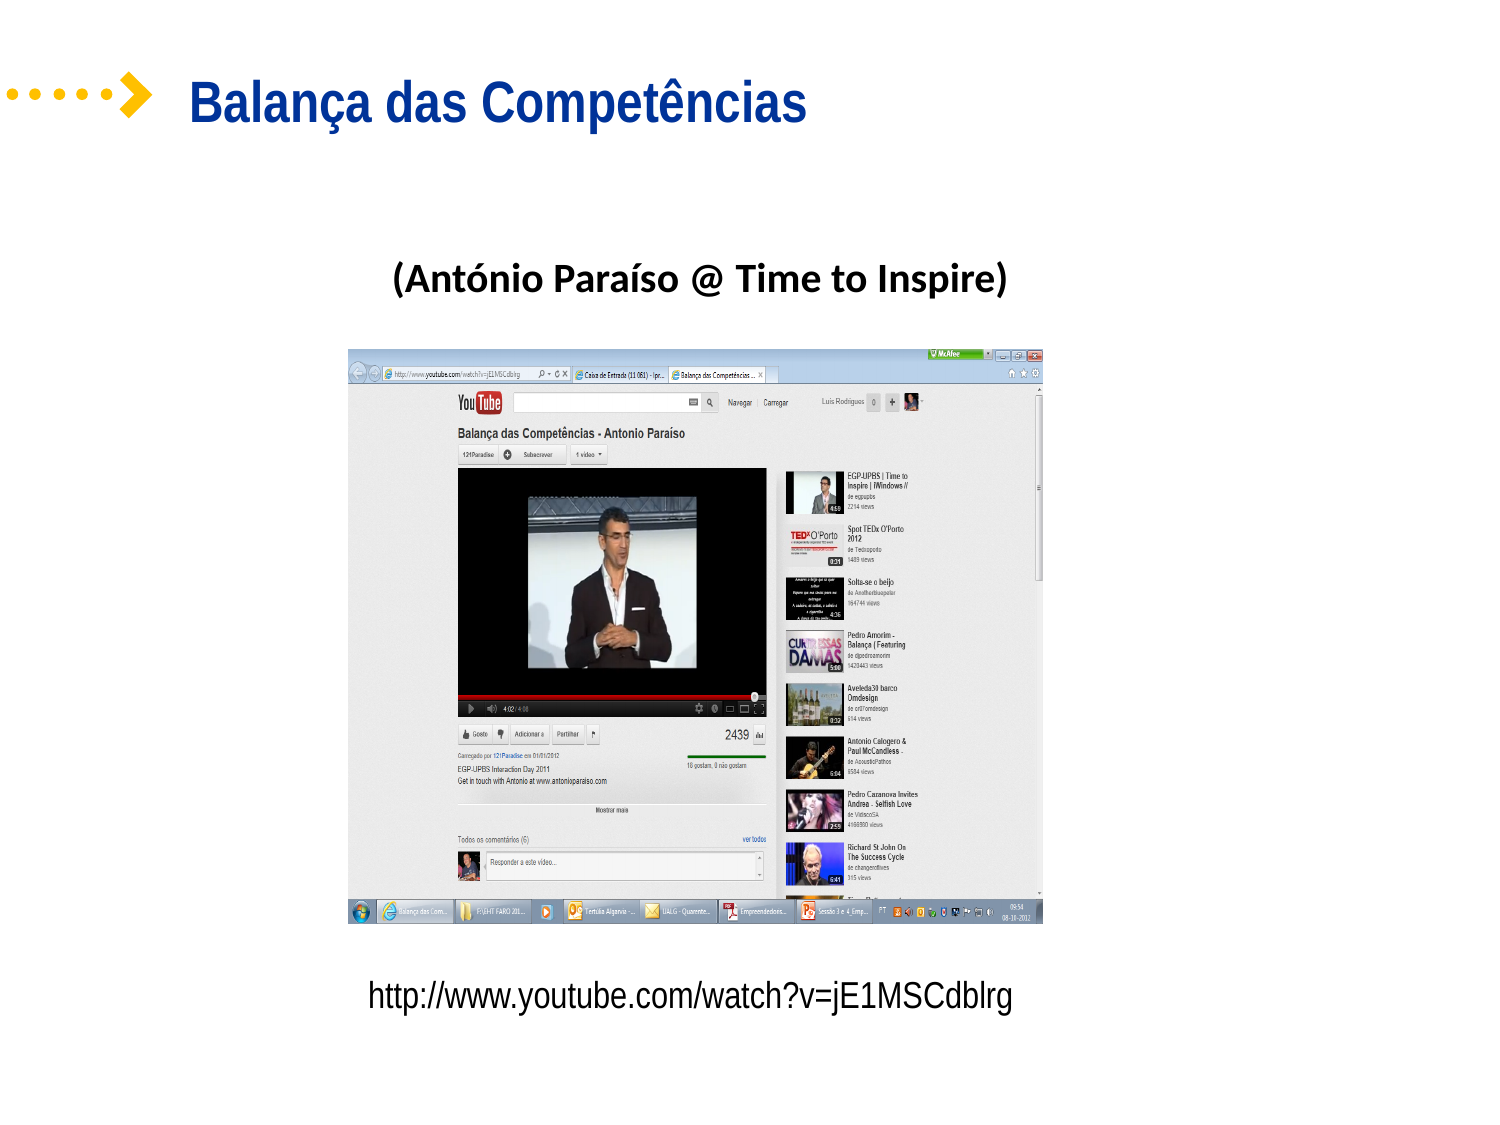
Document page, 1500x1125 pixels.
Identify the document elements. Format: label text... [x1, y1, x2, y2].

text_box Balança das Competências [174, 57, 836, 142]
text_box (António Paraíso @ Time to Inspire) [43, 243, 1357, 309]
picture [348, 349, 1043, 924]
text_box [6, 77, 146, 112]
text_box http://www.youtube.com/watch?v=jE1MSCdblrg [353, 964, 1037, 1024]
